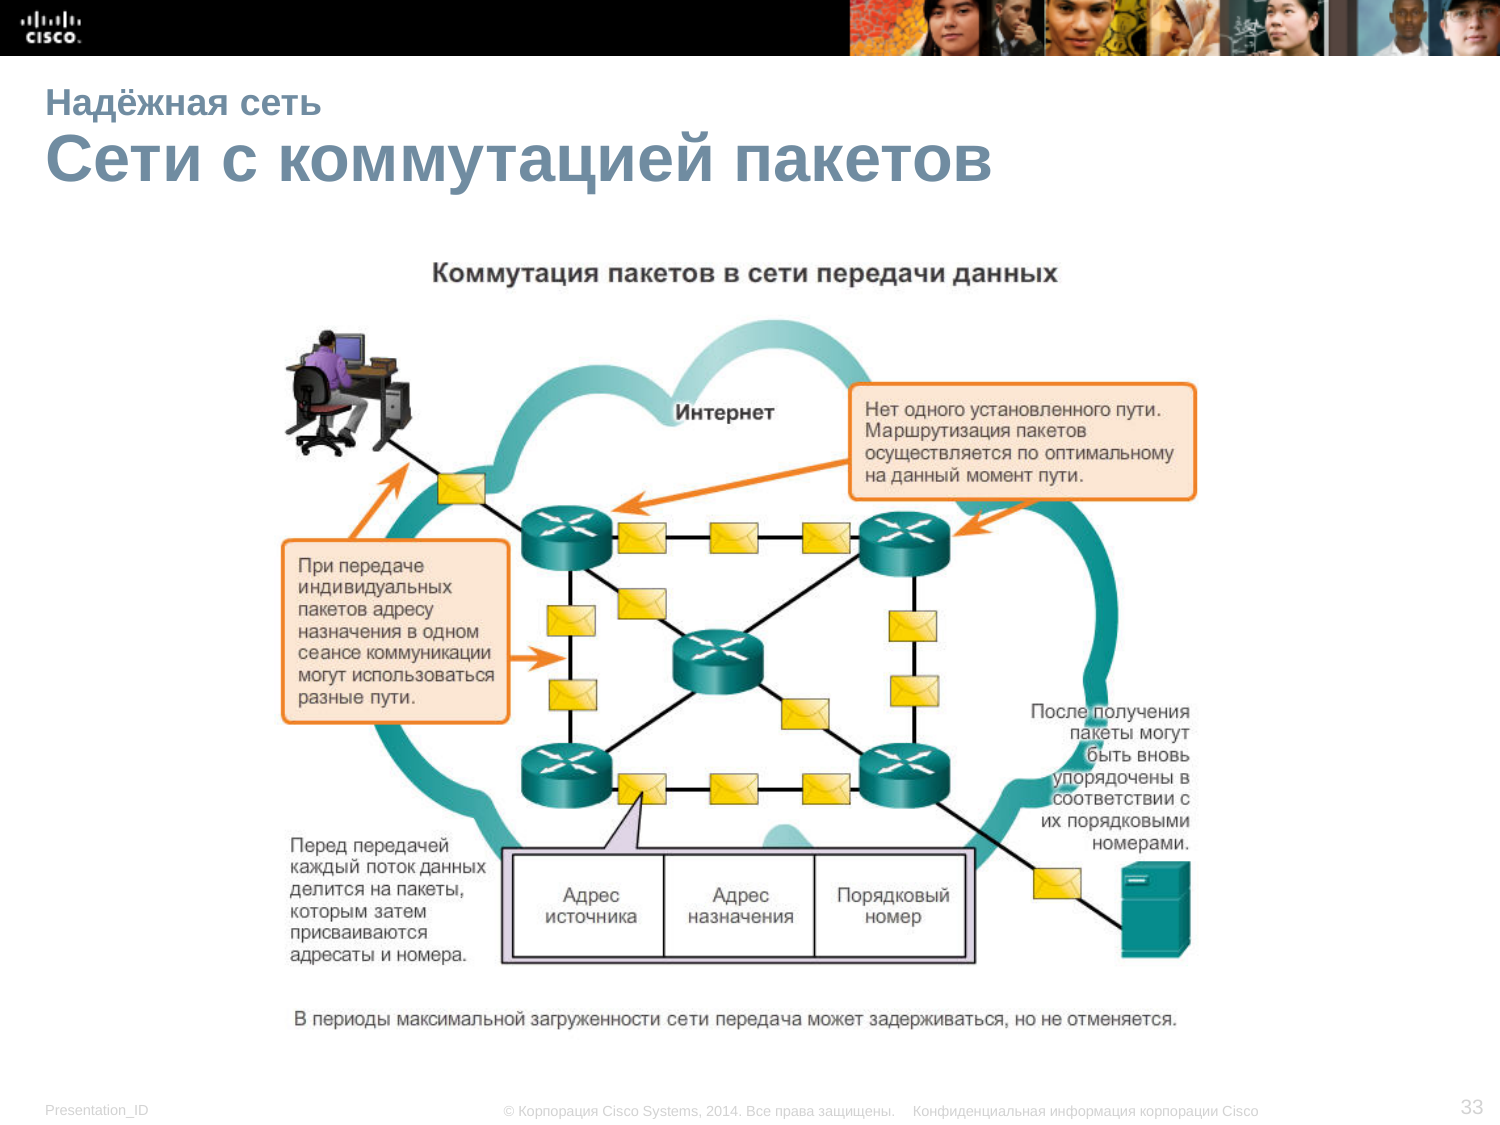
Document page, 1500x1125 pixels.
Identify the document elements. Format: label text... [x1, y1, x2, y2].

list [264, 252, 1239, 1061]
picture [0, 0, 1500, 56]
title Надёжная сеть Сети с коммутацией пакетов [31, 64, 1471, 203]
